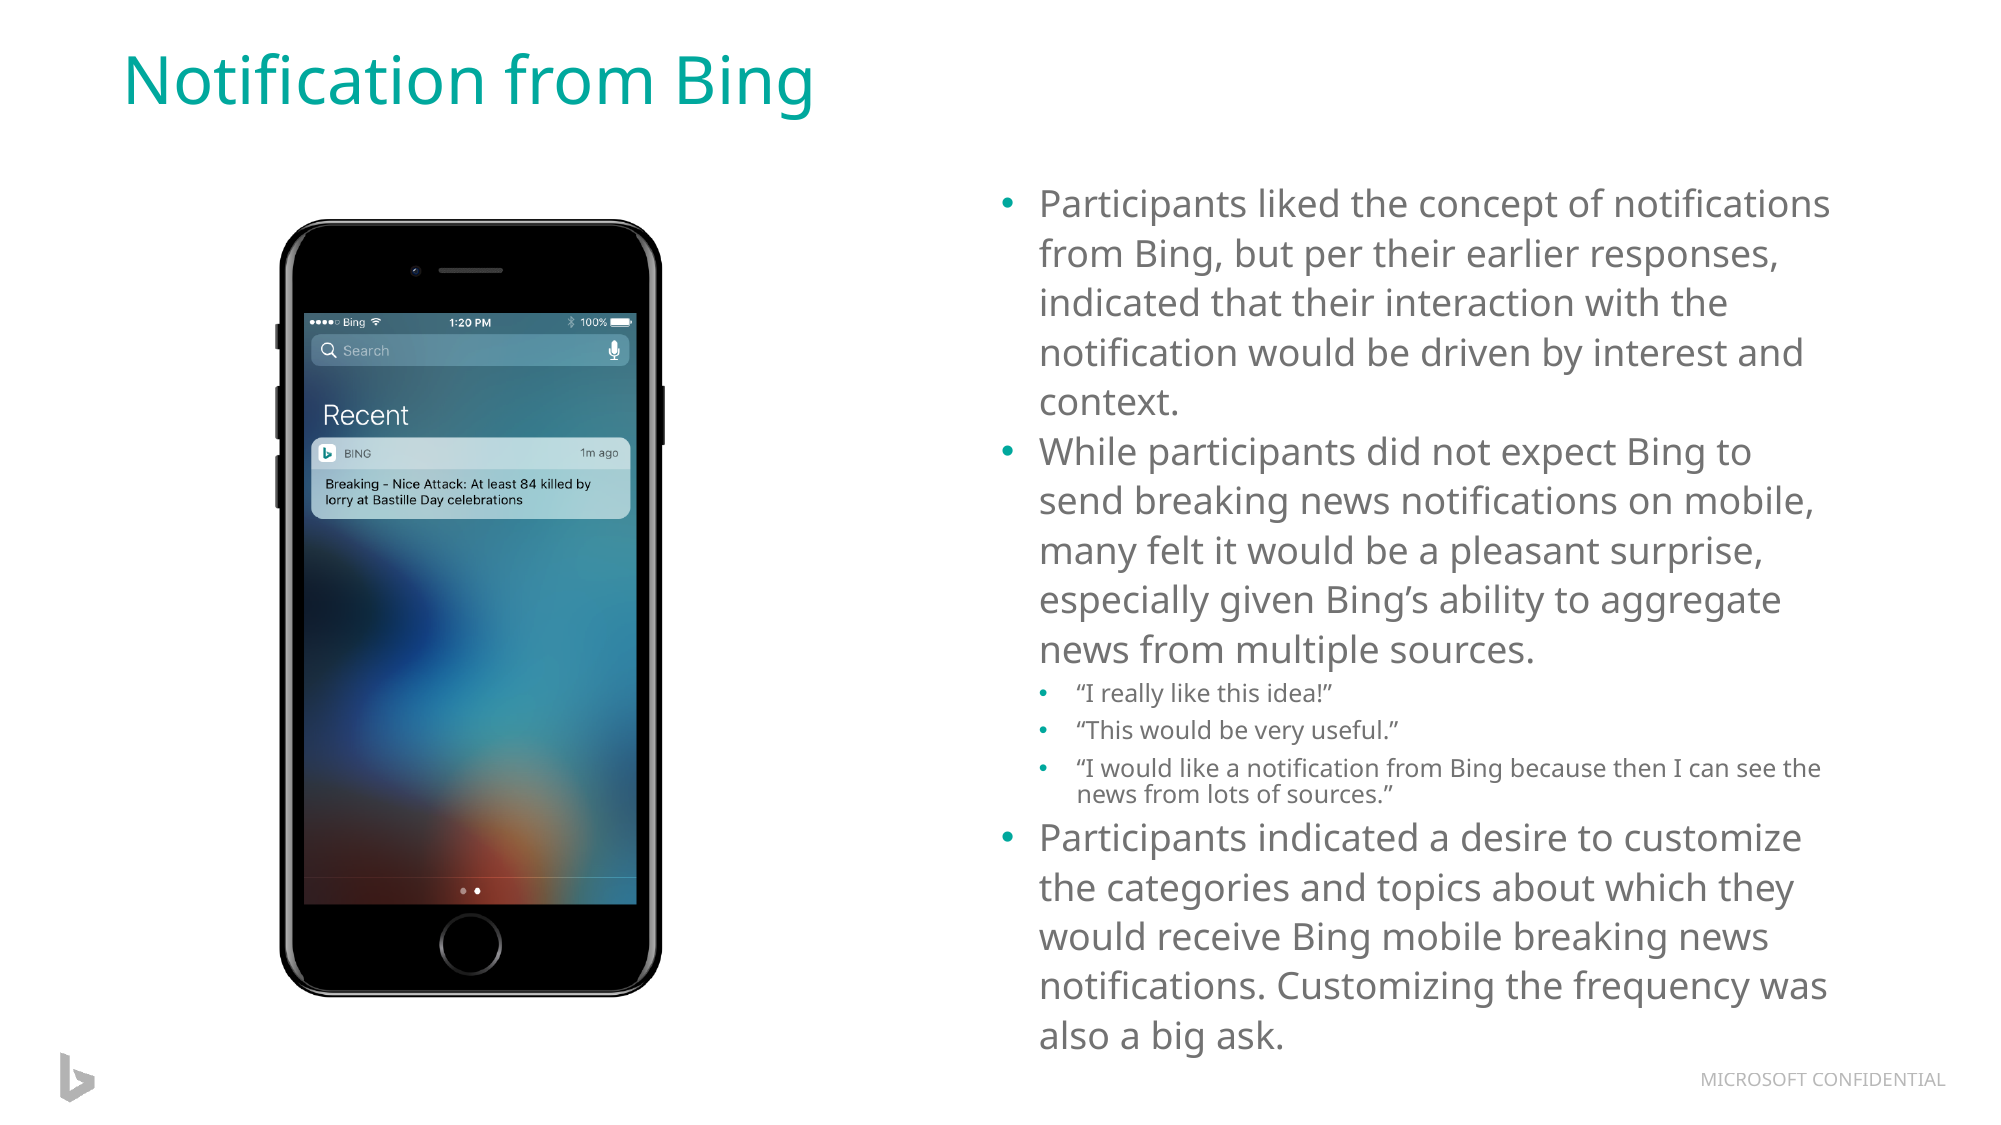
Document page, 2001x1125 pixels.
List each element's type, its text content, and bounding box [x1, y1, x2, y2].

picture [275, 217, 665, 998]
title Notification from Bing [122, 36, 1848, 130]
list Participants liked the concept of notifications from Bing, but per their earlier responses, indicated that their interaction with the notification would be driven by interest and context. While participants did not expect Bing to send breaking news notifications on mobile, many felt it would be a pleasant surprise, especially given Bing’s ability to aggregate news from multiple sources. “I really like this idea!” “This would be very useful.” “I would like a notification from Bing because then I can see the news from lots of sources.” Participants indicated a desire to customize the categories and topics about which they would receive Bing mobile breaking news notifications. Customizing the frequency was also a big ask. [1000, 168, 1848, 1032]
